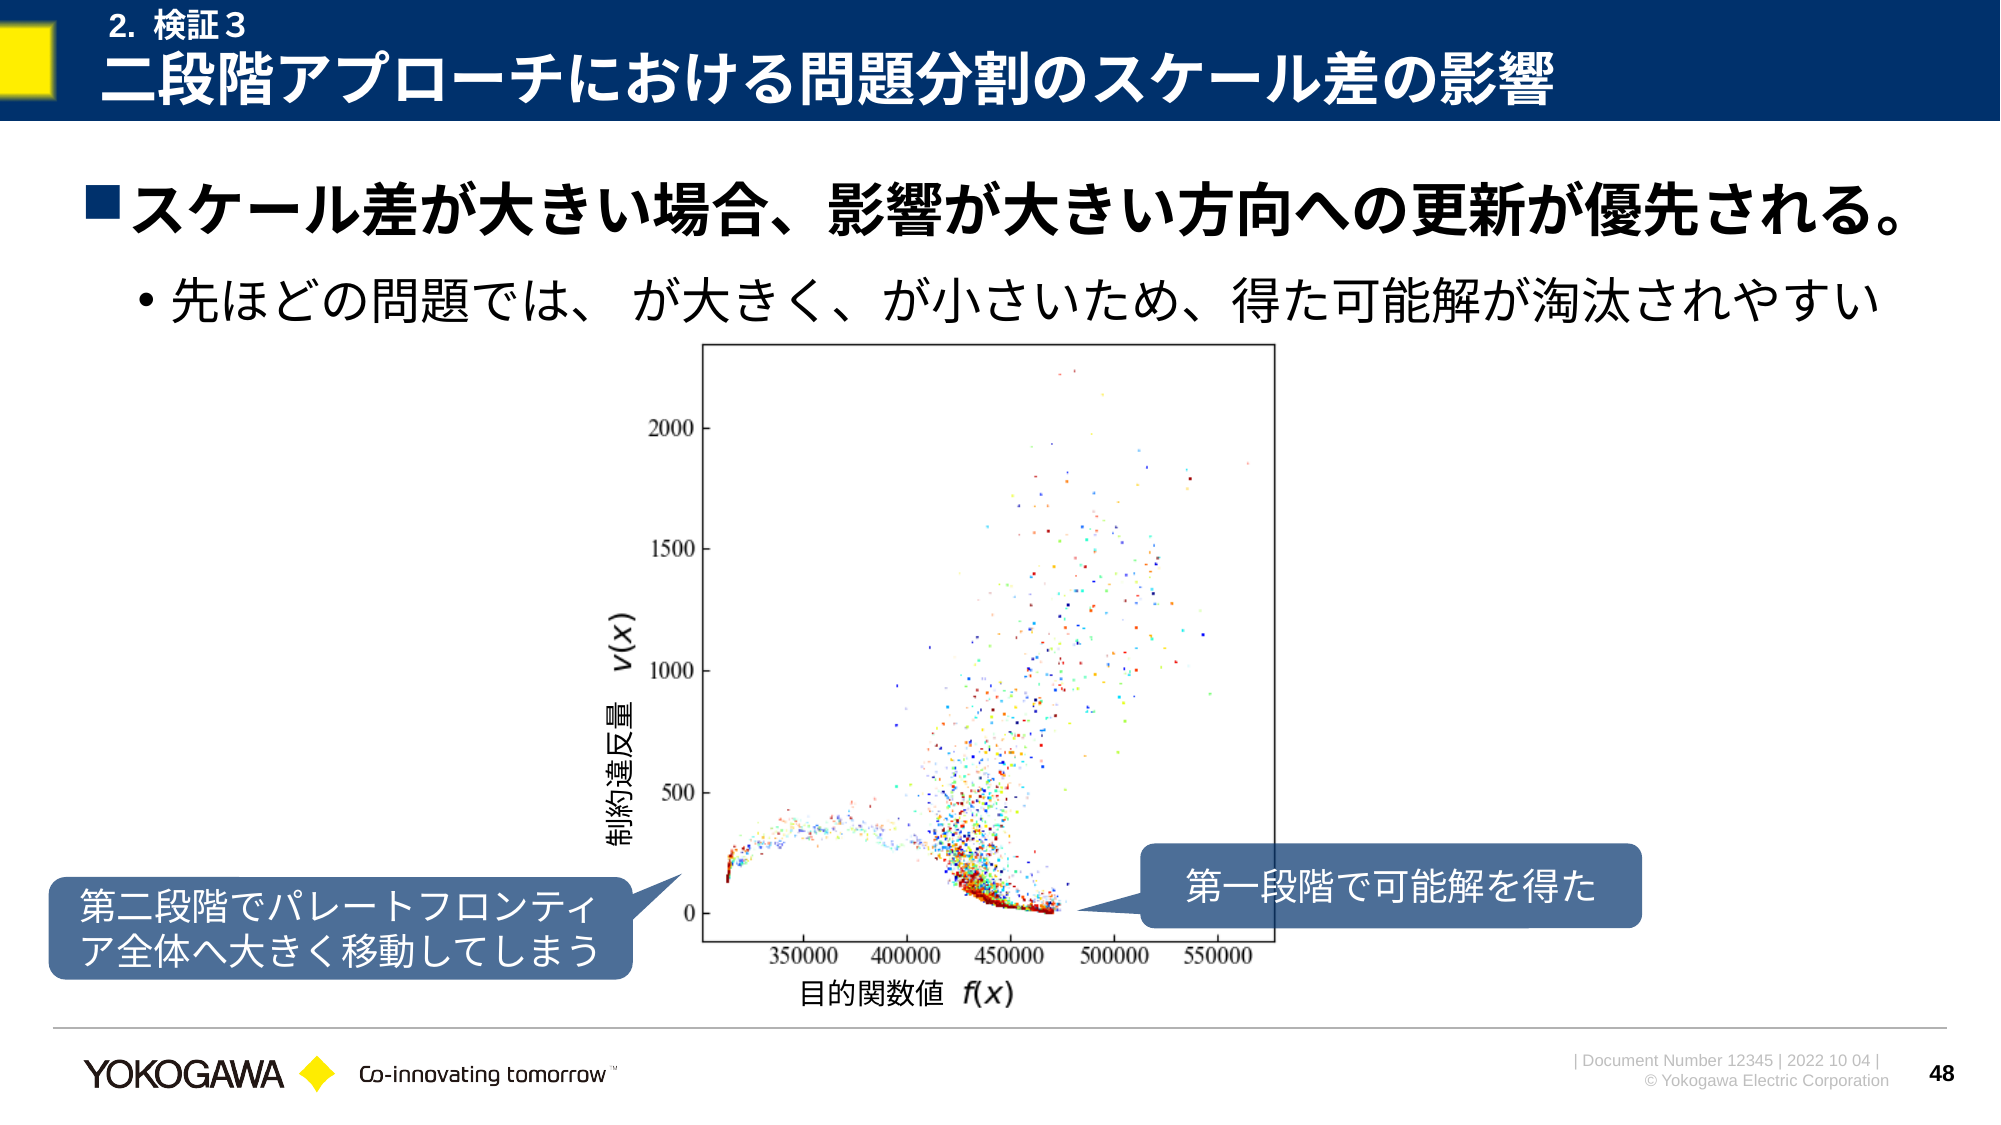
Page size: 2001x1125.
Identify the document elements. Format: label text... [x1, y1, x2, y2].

title 二段階アプローチにおける問題分割のスケール差の影響 [84, 39, 1955, 125]
picture [0, 6, 69, 115]
text_box 2. 検証３ [93, 0, 559, 52]
picture [593, 330, 1287, 1025]
picture [83, 1055, 617, 1093]
text_box 第二段階でパレートフロンティア全体へ大きく移動してしまう [47, 875, 593, 981]
text_box 第一段階で可能解を得た [1287, 842, 1644, 930]
slide_number 48 [1904, 1042, 1970, 1103]
